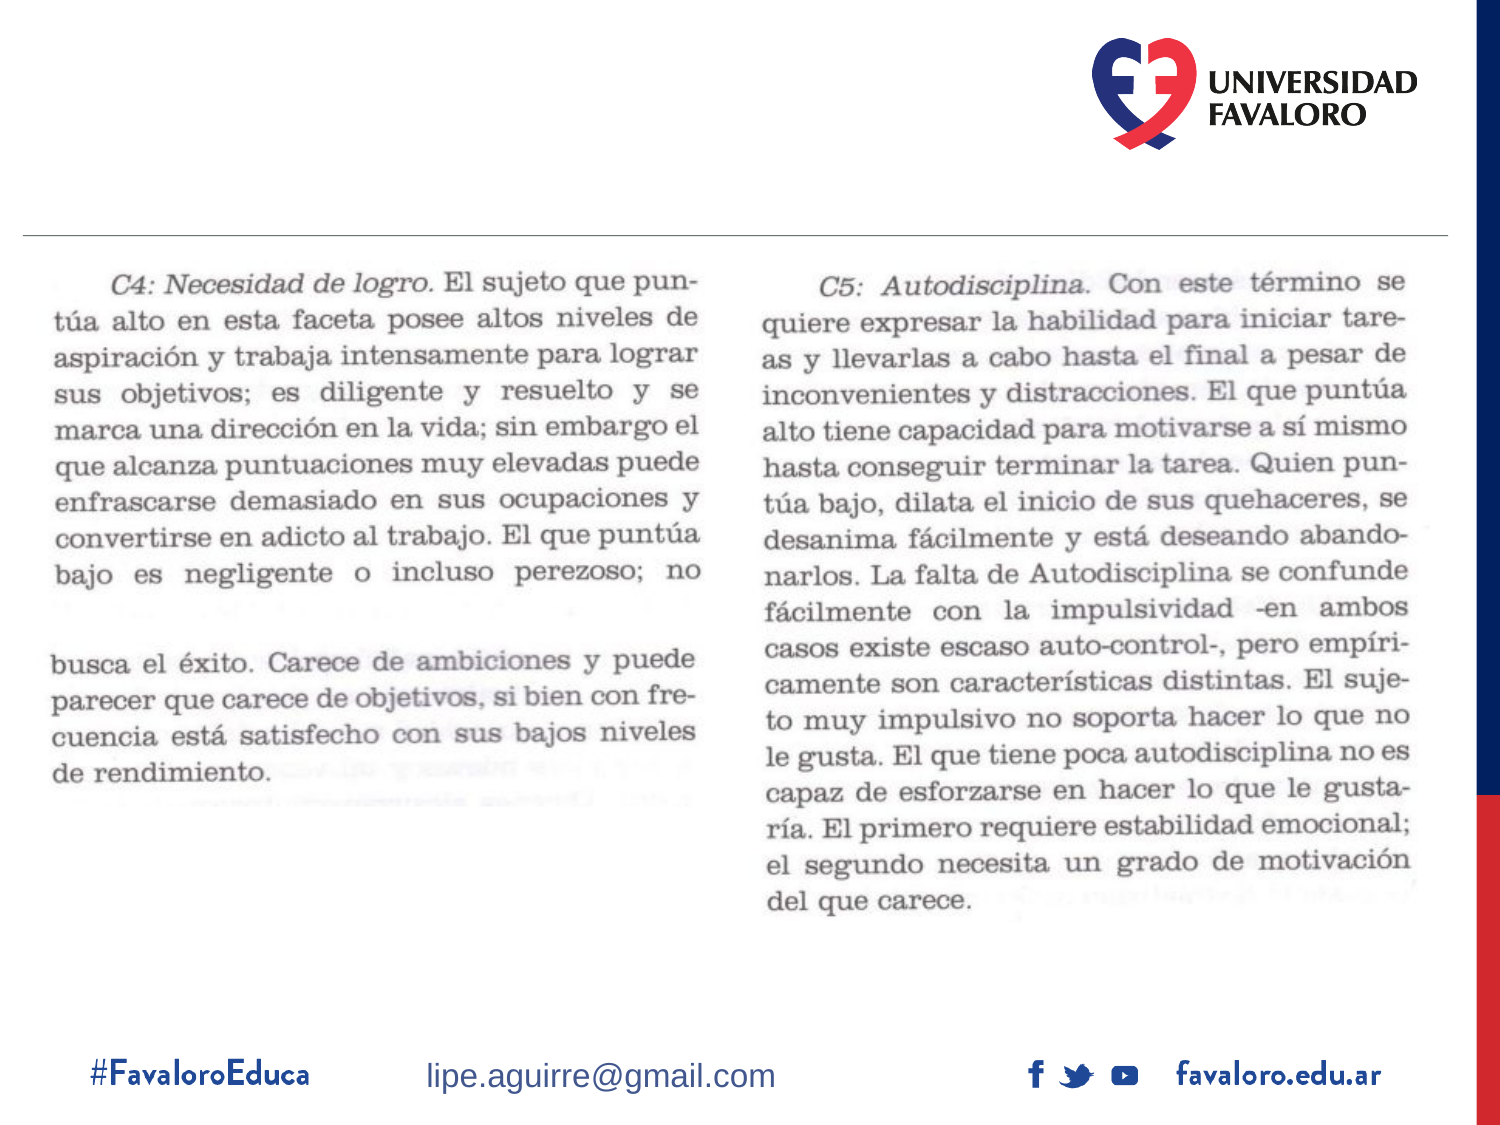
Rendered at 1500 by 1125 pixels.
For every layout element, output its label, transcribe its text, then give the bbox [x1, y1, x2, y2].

picture [76, 1035, 322, 1106]
picture [1014, 1041, 1388, 1100]
text_box lipe.aguirre@gmail.com [418, 1046, 785, 1102]
picture [1092, 38, 1417, 150]
picture [22, 235, 1449, 963]
